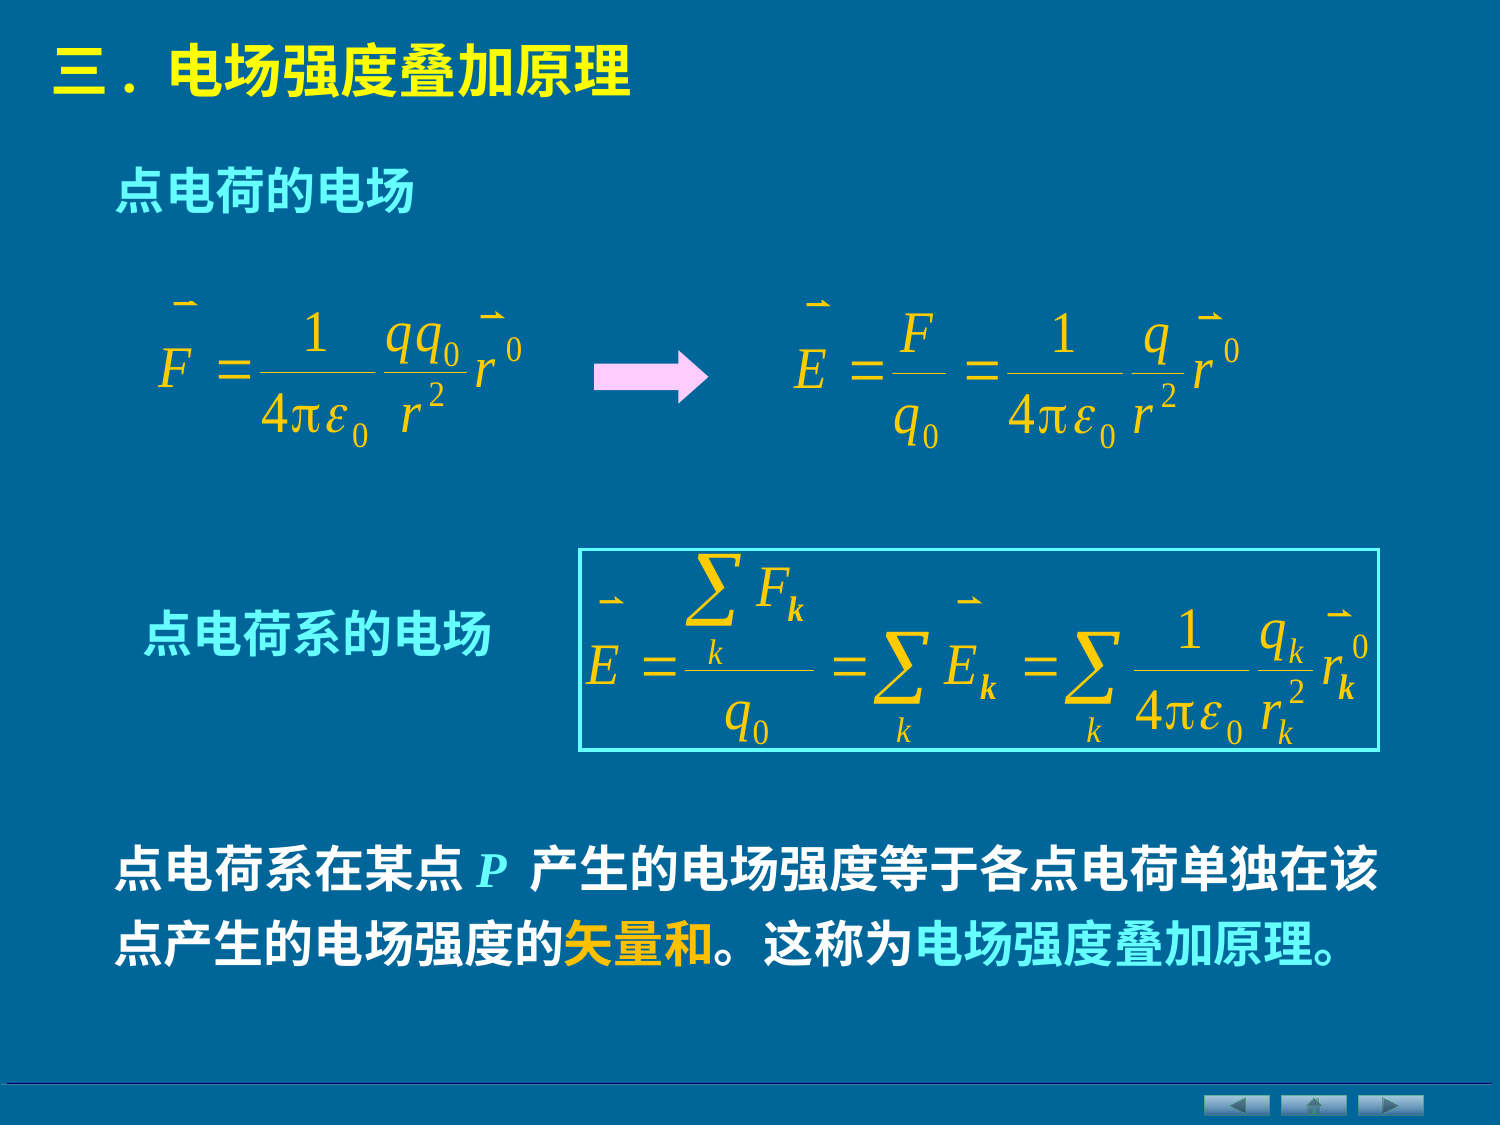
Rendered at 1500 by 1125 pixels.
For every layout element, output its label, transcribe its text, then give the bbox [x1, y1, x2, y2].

text_box 点电荷系在某点P 产生的电场强度等于各点电荷单独在该 点产生的电场强度的矢量和。这称为电场强度叠加原理。 [99, 814, 1475, 980]
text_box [153, 300, 527, 452]
text_box 点电荷系的电场 [127, 595, 519, 671]
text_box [788, 299, 1244, 453]
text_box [581, 550, 1378, 749]
text_box 点电荷的电场 [100, 152, 828, 228]
text_box [594, 351, 708, 402]
text_box 三. 电场强度叠加原理 [35, 26, 651, 112]
